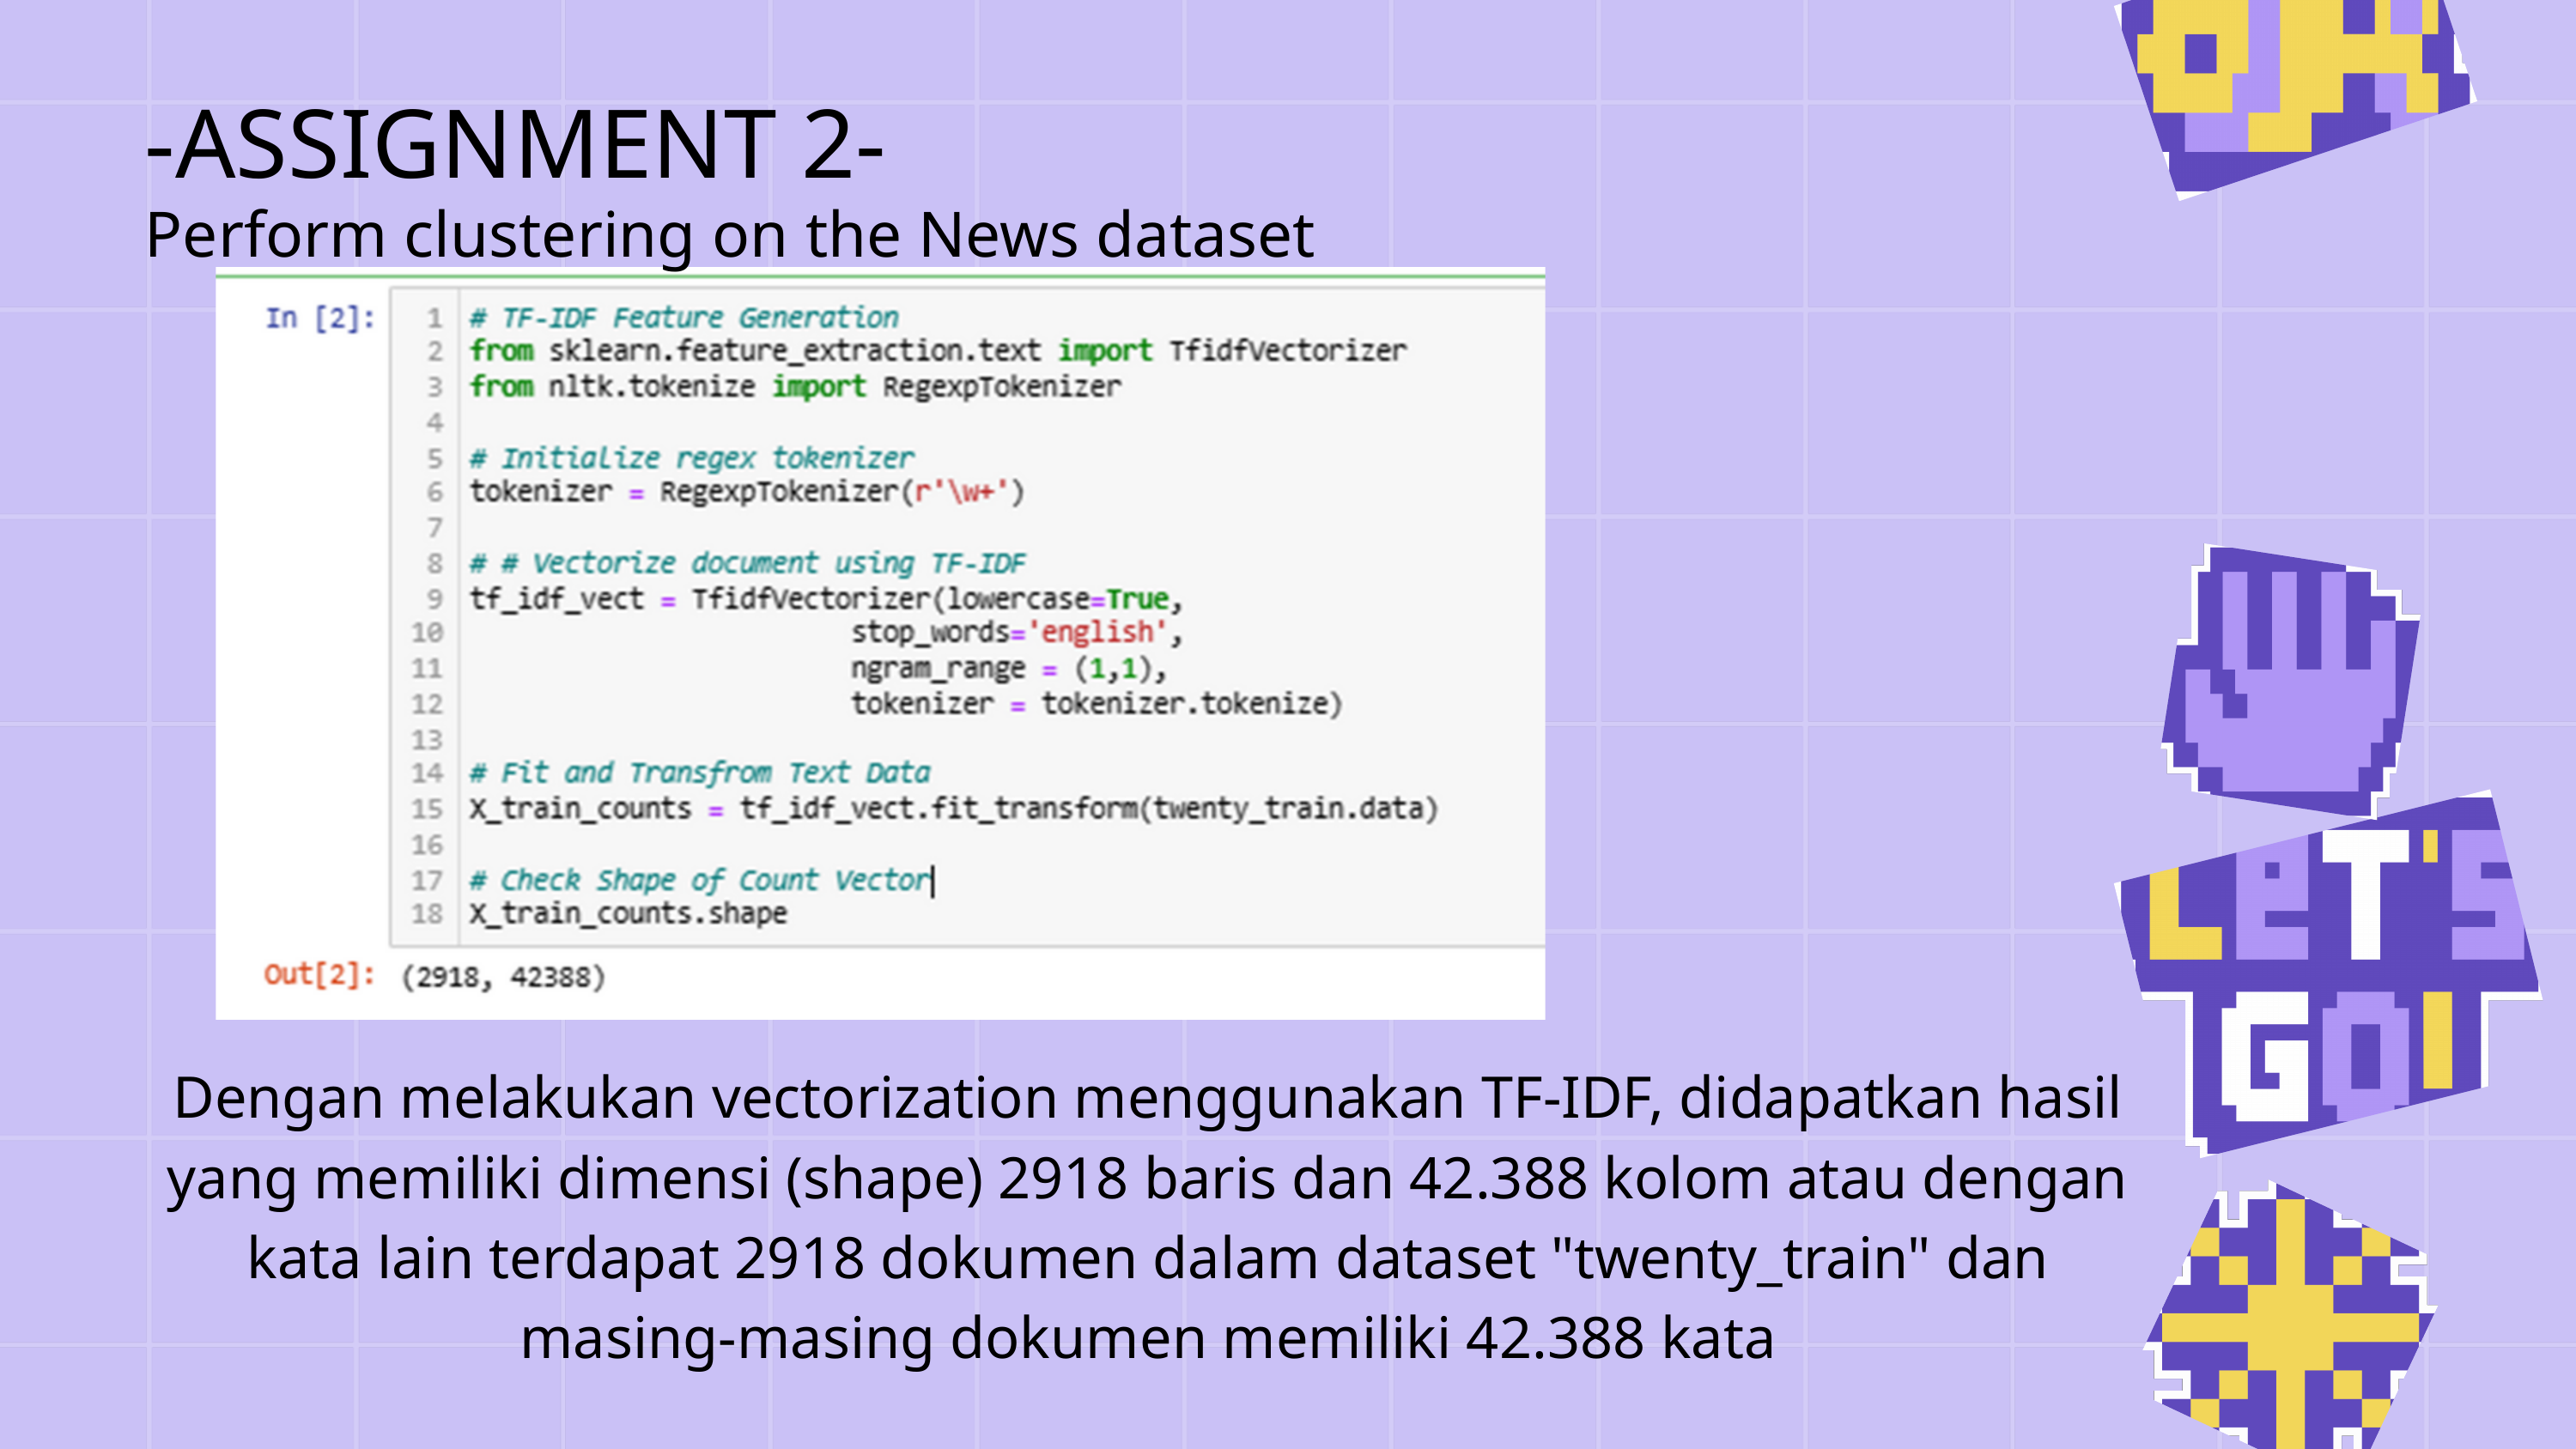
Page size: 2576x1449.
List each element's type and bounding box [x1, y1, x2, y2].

text_box [0, 0, 2576, 1449]
